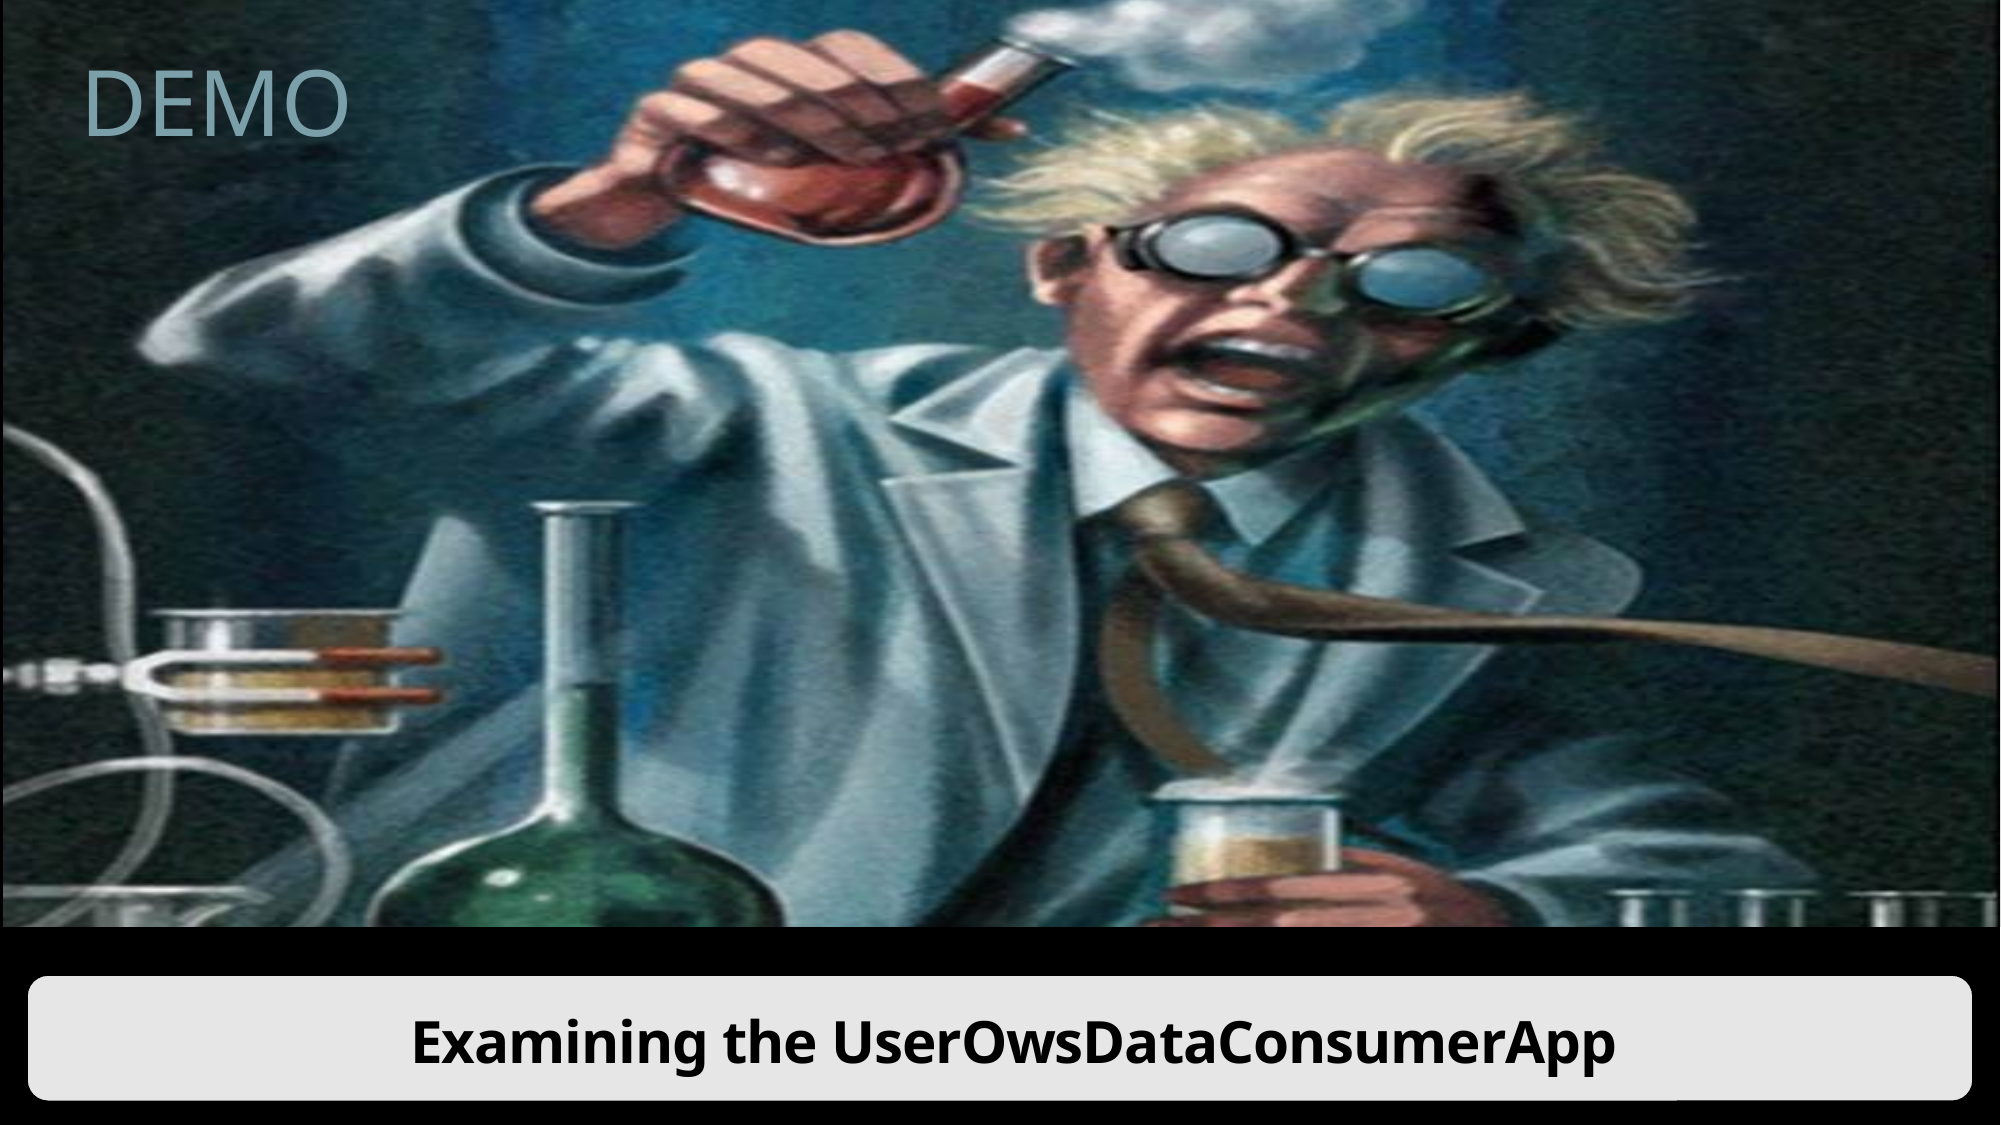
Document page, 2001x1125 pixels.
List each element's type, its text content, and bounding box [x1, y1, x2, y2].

title Examining the UserOwsDataConsumerApp [69, 1005, 1958, 1076]
picture [3, 0, 2001, 927]
